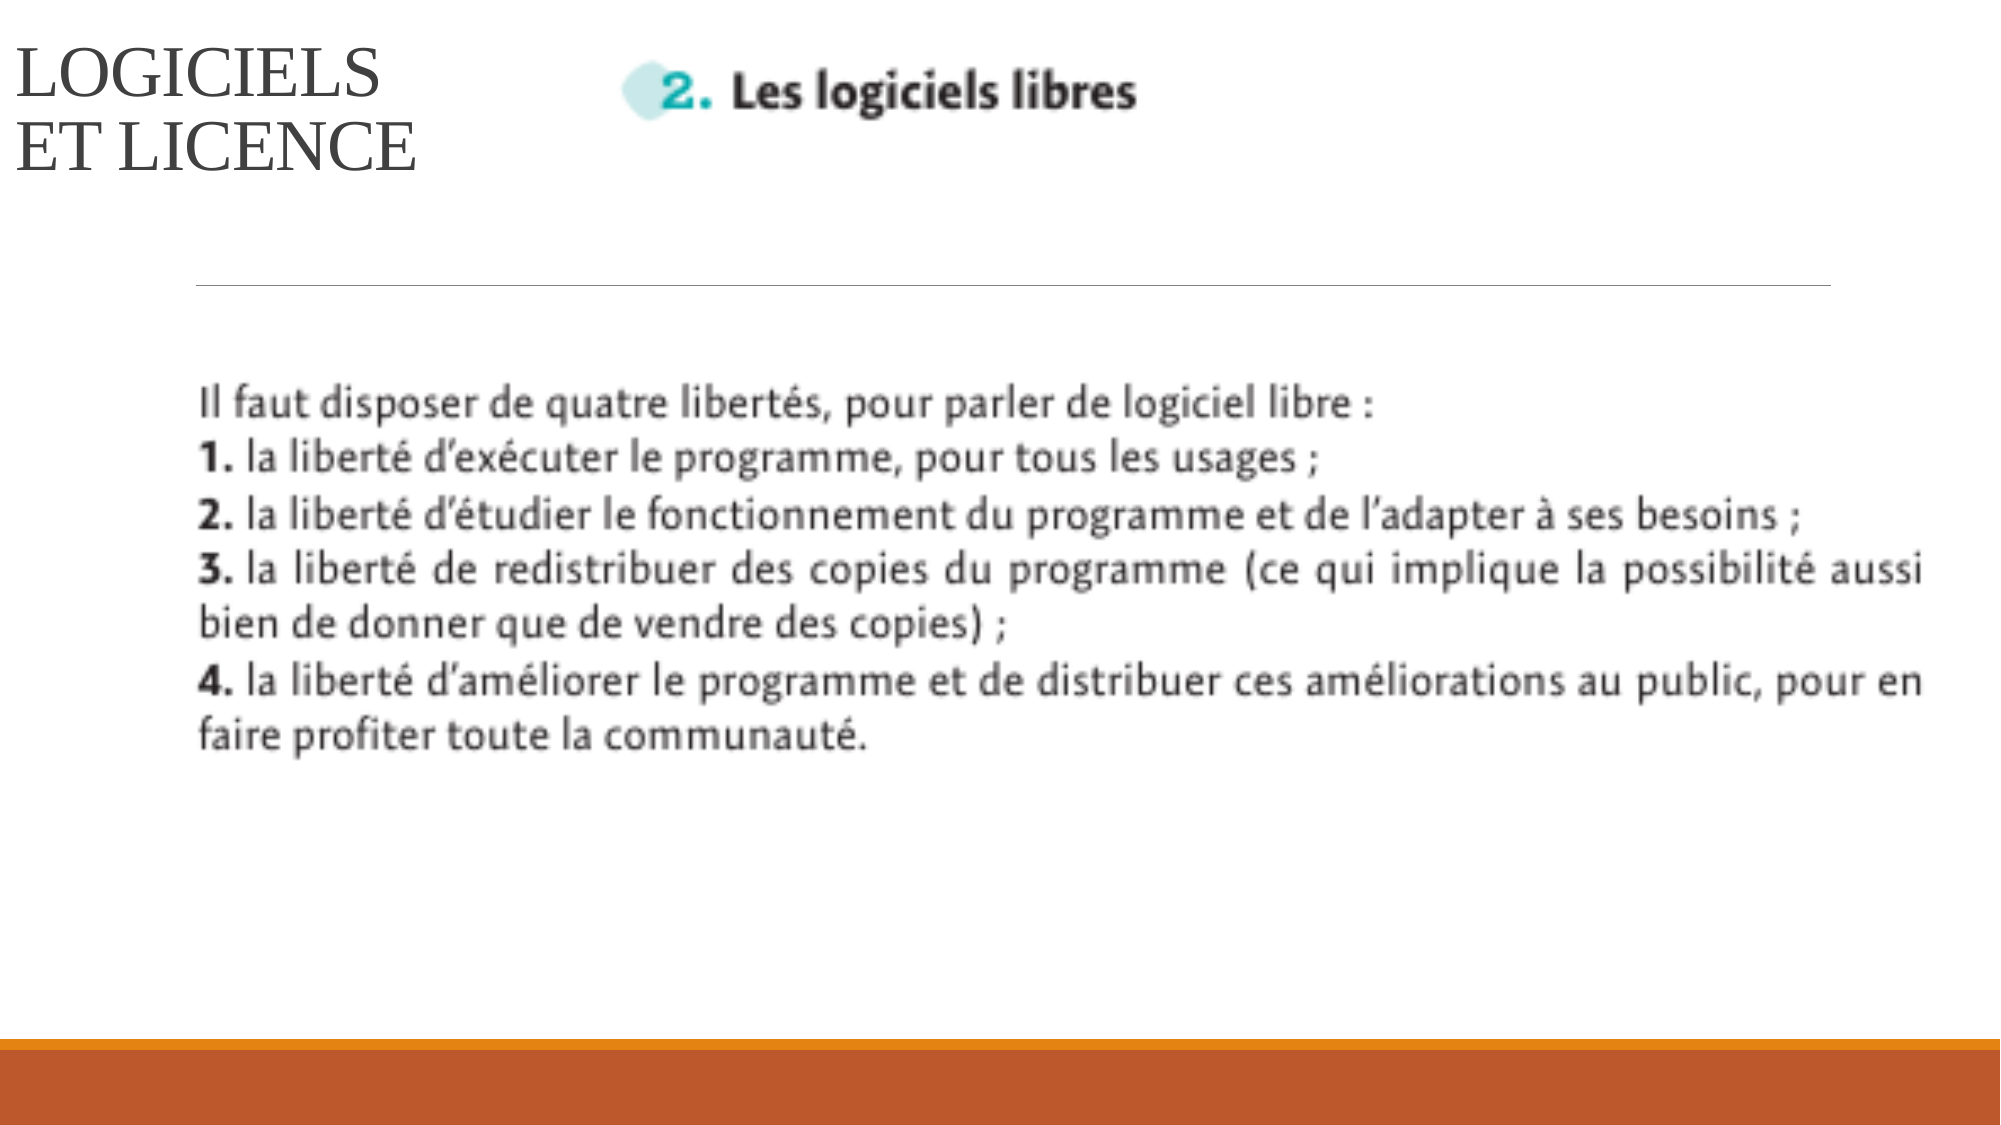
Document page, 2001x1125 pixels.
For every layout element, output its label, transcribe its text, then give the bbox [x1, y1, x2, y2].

picture [588, 28, 1251, 177]
picture [148, 343, 1982, 781]
title LOGICIELS ET LICENCE [0, 28, 1650, 194]
